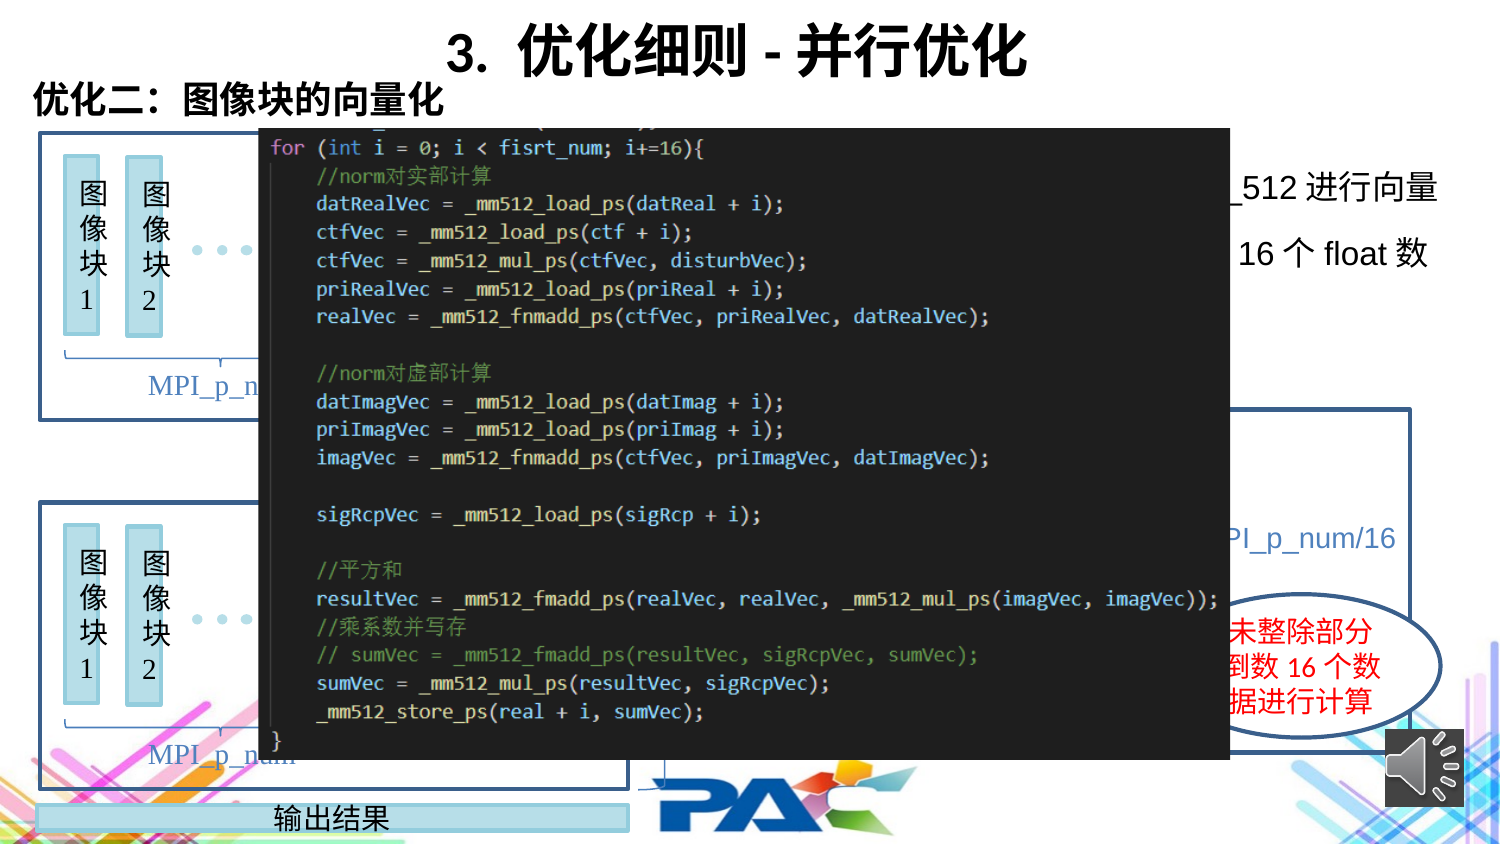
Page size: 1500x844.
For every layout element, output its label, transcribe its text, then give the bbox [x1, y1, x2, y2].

text_box 优化二：图像块的向量化 [17, 68, 460, 129]
text_box 对于任意一个图像块k，利用avx_512进行向量化 [1236, 138, 1466, 274]
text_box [36, 129, 738, 831]
text_box 一个512位寄存器可以一次性处理16个float数据 [1236, 204, 1461, 340]
text_box 未整除部分倒数16个数据进行计算 [1425, 629, 1443, 702]
picture [0, 0, 1500, 844]
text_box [1236, 409, 1421, 753]
title 3. 优化细则-并行优化 [301, 2, 1173, 95]
